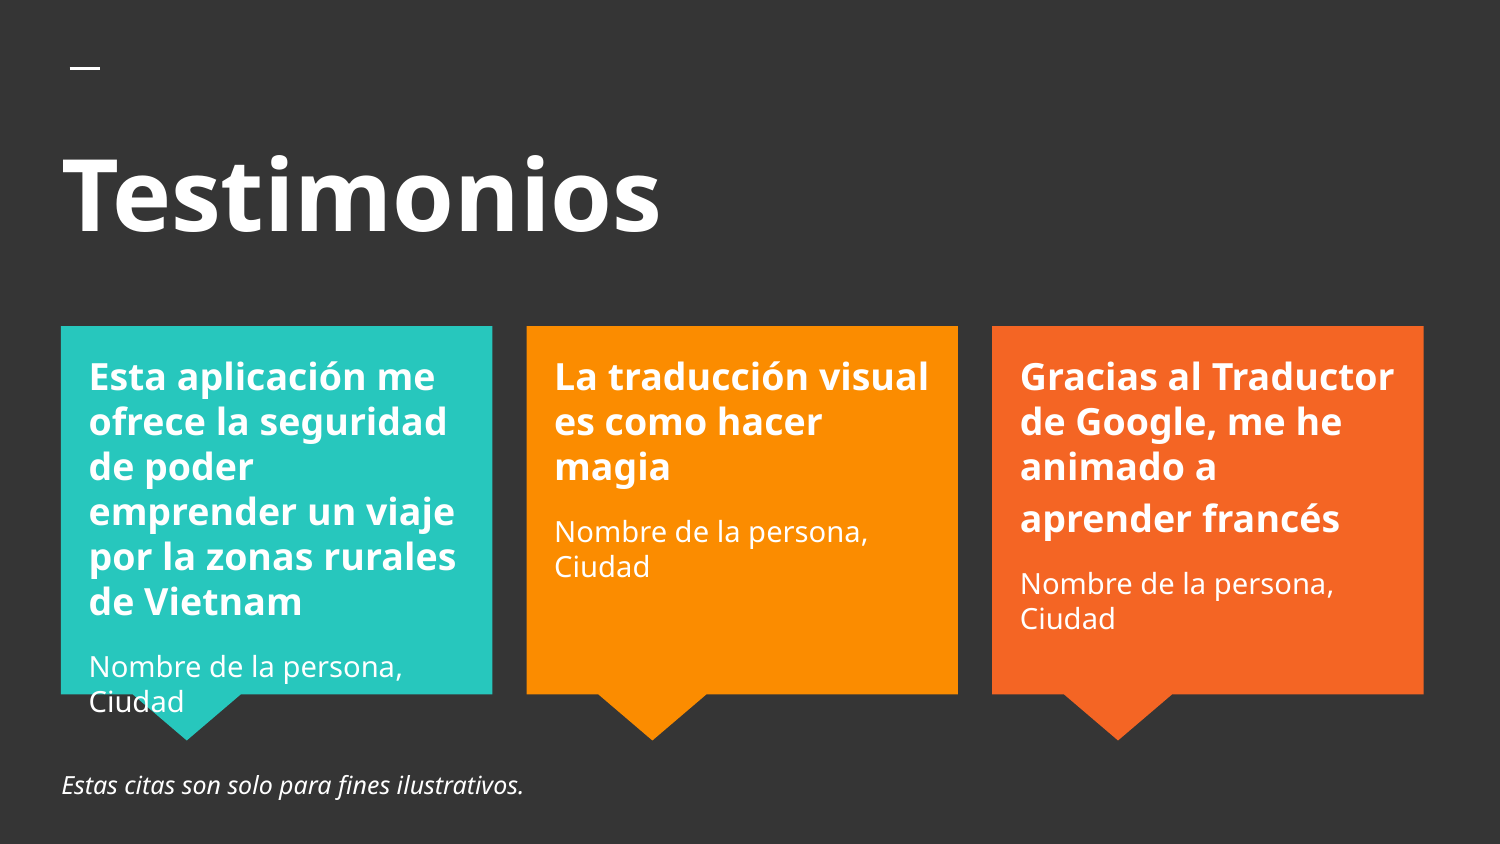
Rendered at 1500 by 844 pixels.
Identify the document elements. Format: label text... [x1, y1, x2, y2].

title Gracias al Traductor de Google, me he animado a aprender francés Nombre de la persona, Ciudad [1004, 338, 1412, 668]
text_box [60, 326, 493, 741]
title La traducción visual es como hacer magia Nombre de la persona, Ciudad [539, 338, 958, 668]
text_box [992, 326, 1424, 741]
text_box Estas citas son solo para fines ilustrativos. [46, 763, 1071, 806]
title Esta aplicación me ofrece la seguridad de poder emprender un viaje por la zonas rurales de Vietnam Nombre de la persona, Ciudad [73, 338, 481, 668]
text_box [526, 326, 958, 741]
title Testimonios [46, 116, 1461, 285]
